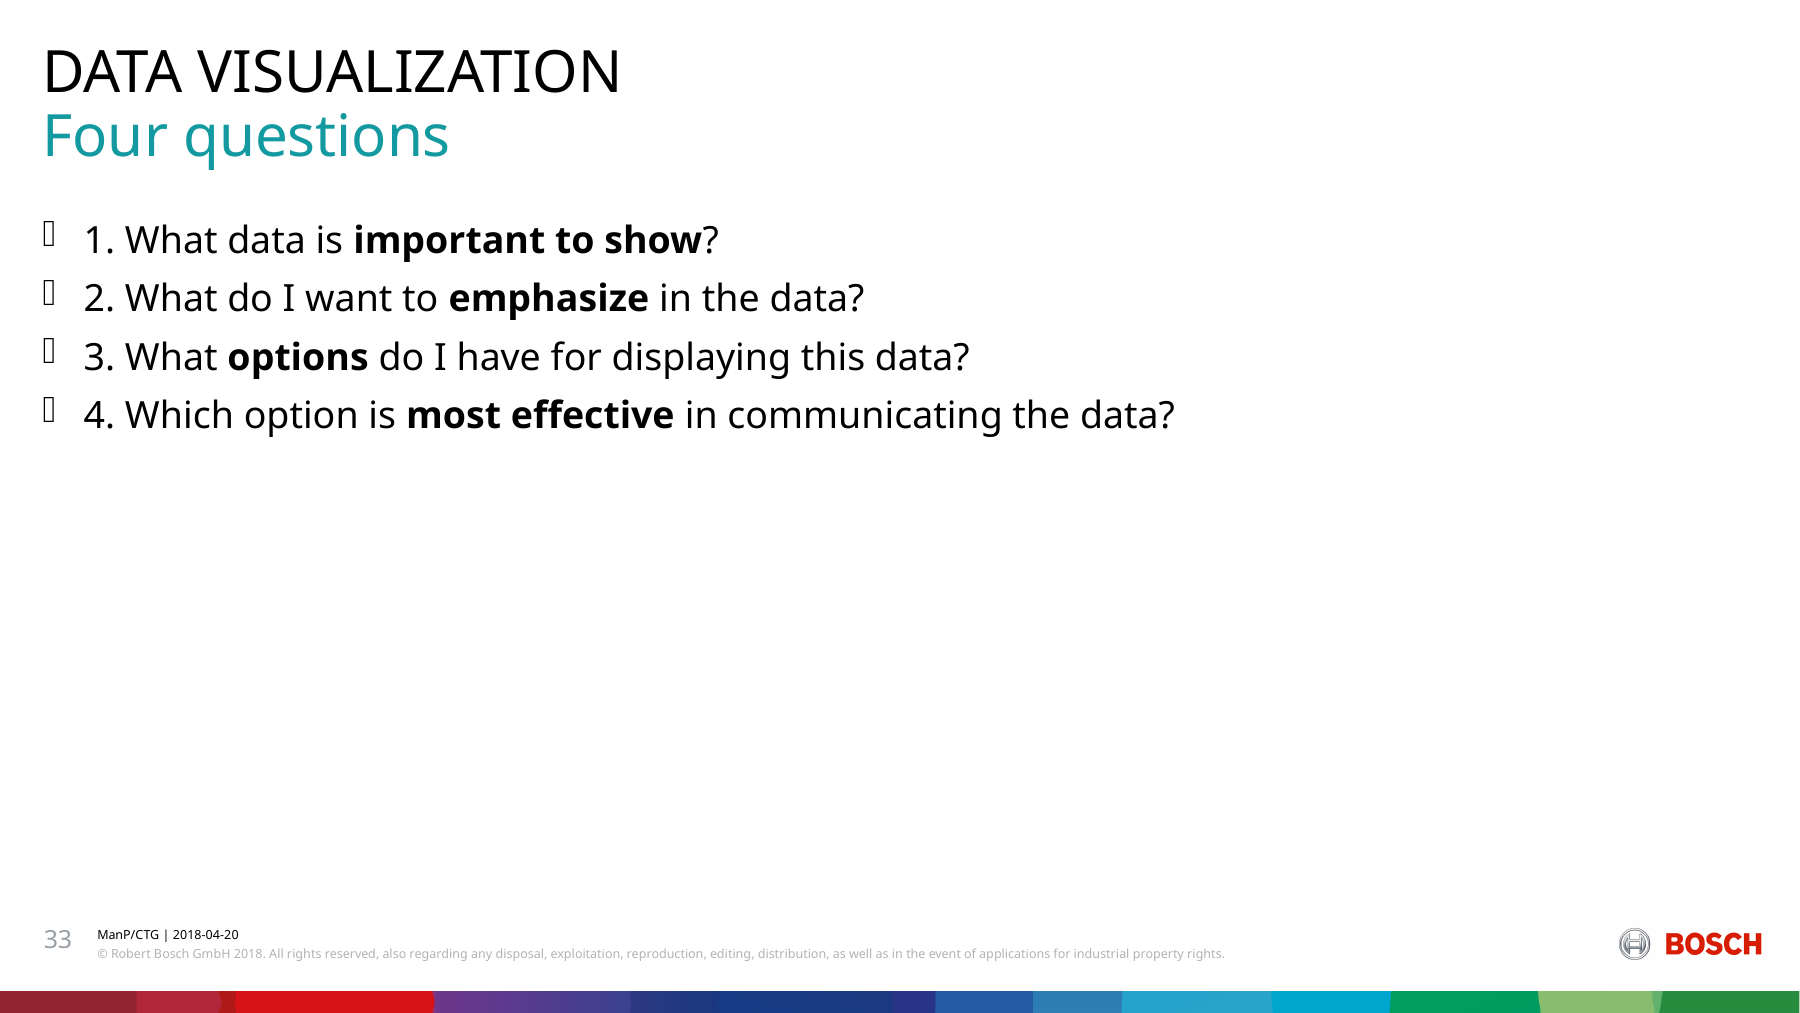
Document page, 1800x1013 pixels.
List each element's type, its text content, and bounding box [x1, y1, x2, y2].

list 1. What data is important to show? 2. What do I want to emphasize in the data? 3. What options do I have for displaying this data? 4. Which option is most effective in communicating the data? [42, 212, 1758, 897]
title Four questions [42, 106, 1758, 170]
picture [1390, 896, 1800, 1013]
picture [0, 990, 1272, 1013]
text_box 33 [43, 923, 92, 990]
text_box DATA VISUALIZATION [42, 42, 1758, 106]
text_box © Robert Bosch GmbH 2018. All rights reserved, also regarding any disposal, exploitation, reproduction, editing, distribution, as well as in the event of applications for industrial property rights. [97, 944, 1599, 980]
text_box ManP/CTG | 2018-04-20 [97, 925, 1599, 944]
